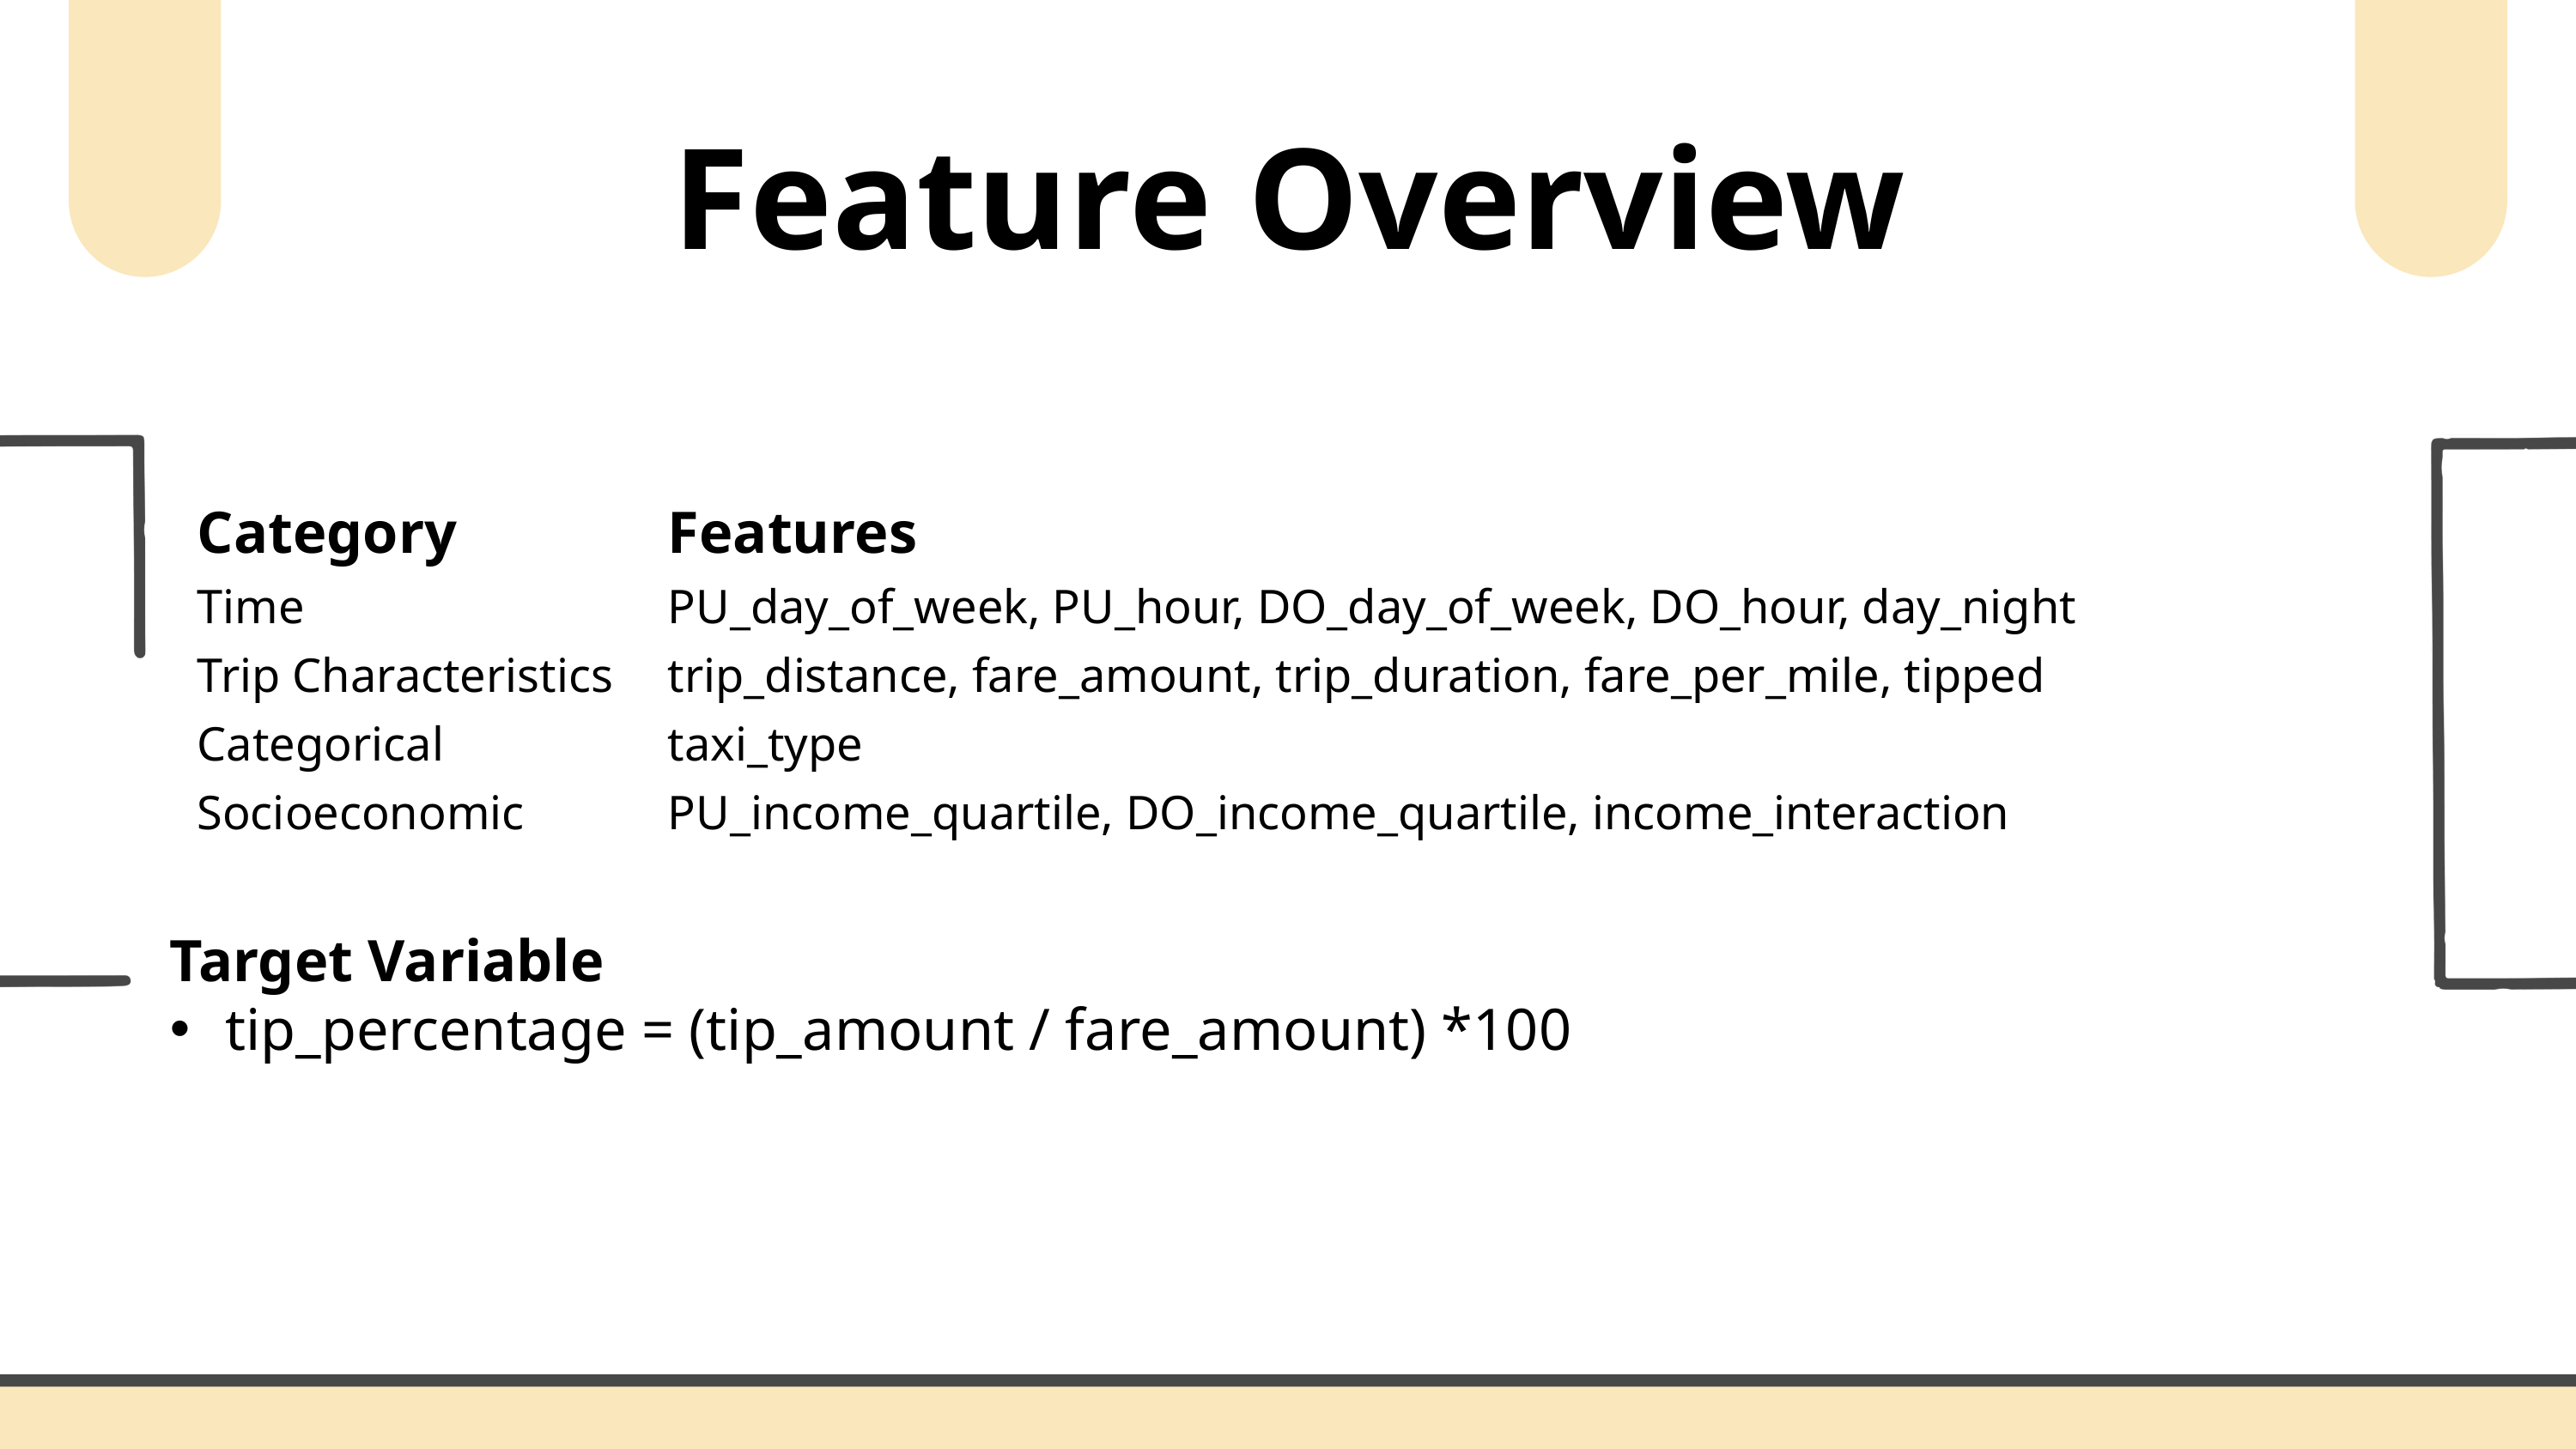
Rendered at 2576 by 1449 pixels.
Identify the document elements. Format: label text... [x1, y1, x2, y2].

table_cell PU_income_quartile, DO_income_quartile, income_interaction [655, 773, 2265, 842]
text_box [2431, 434, 2576, 990]
table_header Features [655, 485, 2265, 567]
table_cell PU_day_of_week, PU_hour, DO_day_of_week, DO_hour, day_night [655, 567, 2265, 635]
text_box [2354, 0, 2508, 277]
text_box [68, 0, 222, 277]
text_box Feature Overview [235, 109, 2343, 277]
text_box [0, 1379, 2576, 1449]
table_cell Time [185, 567, 655, 635]
table_cell trip_distance, fare_amount, trip_duration, fare_per_mile, tipped [655, 635, 2265, 705]
table_header Category [185, 485, 655, 567]
table_cell Categorical [185, 705, 655, 773]
table_cell Socioeconomic [185, 773, 655, 842]
text_box Target Variable tip_percentage = (tip_amount / fare_amount) *100 [170, 925, 2278, 1140]
table_cell taxi_type [655, 705, 2265, 773]
table_cell Trip Characteristics [185, 635, 655, 705]
text_box [0, 434, 146, 990]
